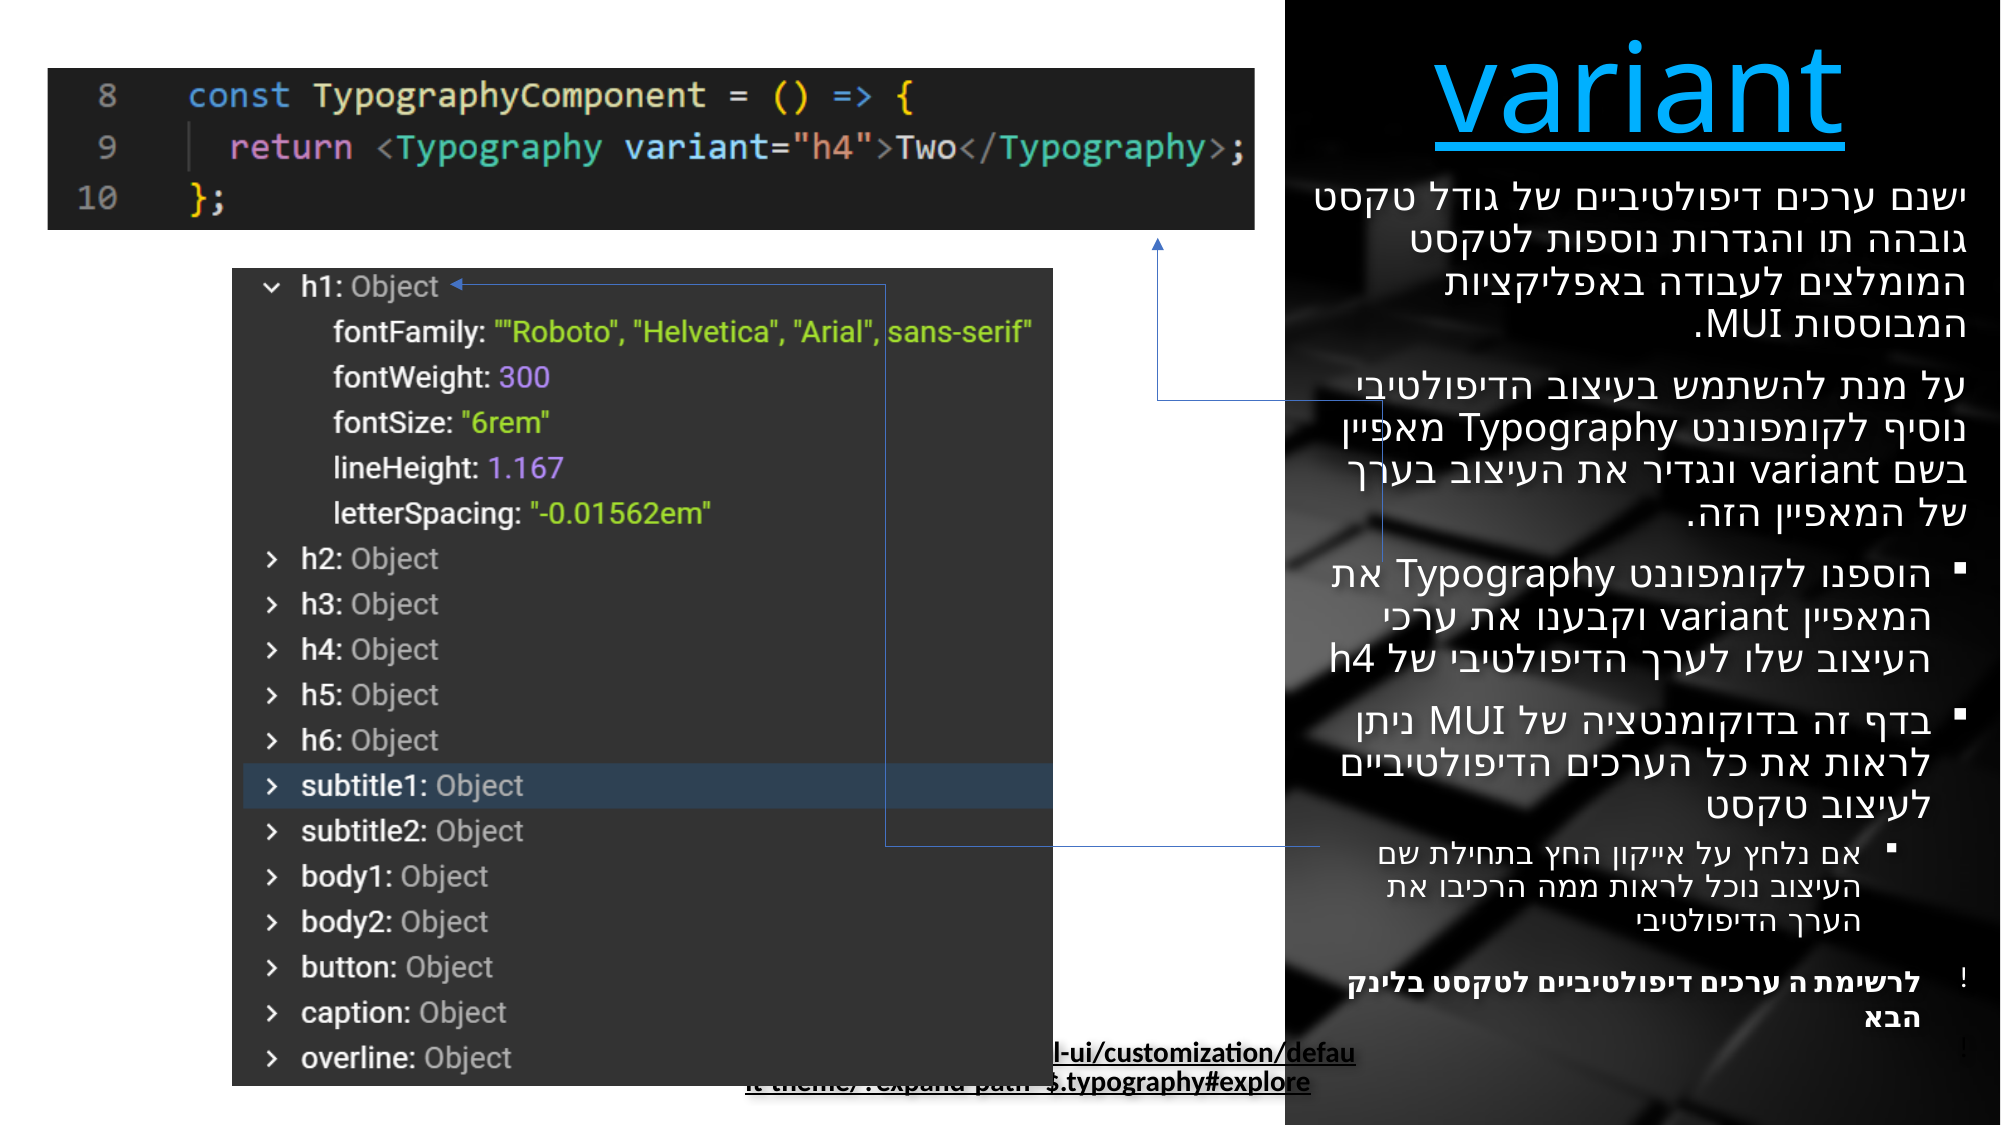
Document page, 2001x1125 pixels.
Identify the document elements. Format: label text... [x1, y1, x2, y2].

picture [47, 68, 1255, 230]
picture [1285, 0, 2001, 1125]
picture [232, 268, 1053, 1086]
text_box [1321, 287, 1433, 513]
text_box לרשימת ה ערכים דיפולטיביים לטקסט בלינק הבא https://mui.com/material-ui/customization/default-theme/?expand-path=$.typography#explore [1296, 955, 1984, 1111]
list ישנם ערכים דיפולטיביים של גודל טקסט גובהה תו והגדרות נוספות לטקסט המומלצים לעבודה באפליקציות המבוססות MUI. על מנת להשתמש בעיצוב הדיפולטיבי נוסיף לקומפוננט Typography מאפיין בשם variant ונגדיר את העיצוב בערך של המאפיין הזה. הוספנו לקומפוננט Typography את המאפיין variant וקבענו את ערכי העיצוב שלו לערך הדיפולטיבי של h4 בדף זה בדוקומנטציה של MUI ניתן לראות את כל הערכים הדיפולטיביים לעיצוב טקסט אם נלחץ על אייקון החץ בתחילת שם העיצוב נוכל לראות ממה הרכיבו את הערך הדיפולטיבי [1296, 169, 1984, 955]
text_box https://mui.com/material-ui/customization/typography/#font-size [0, 0, 1285, 1125]
title variant [1296, 15, 1984, 169]
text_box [449, 284, 1321, 847]
